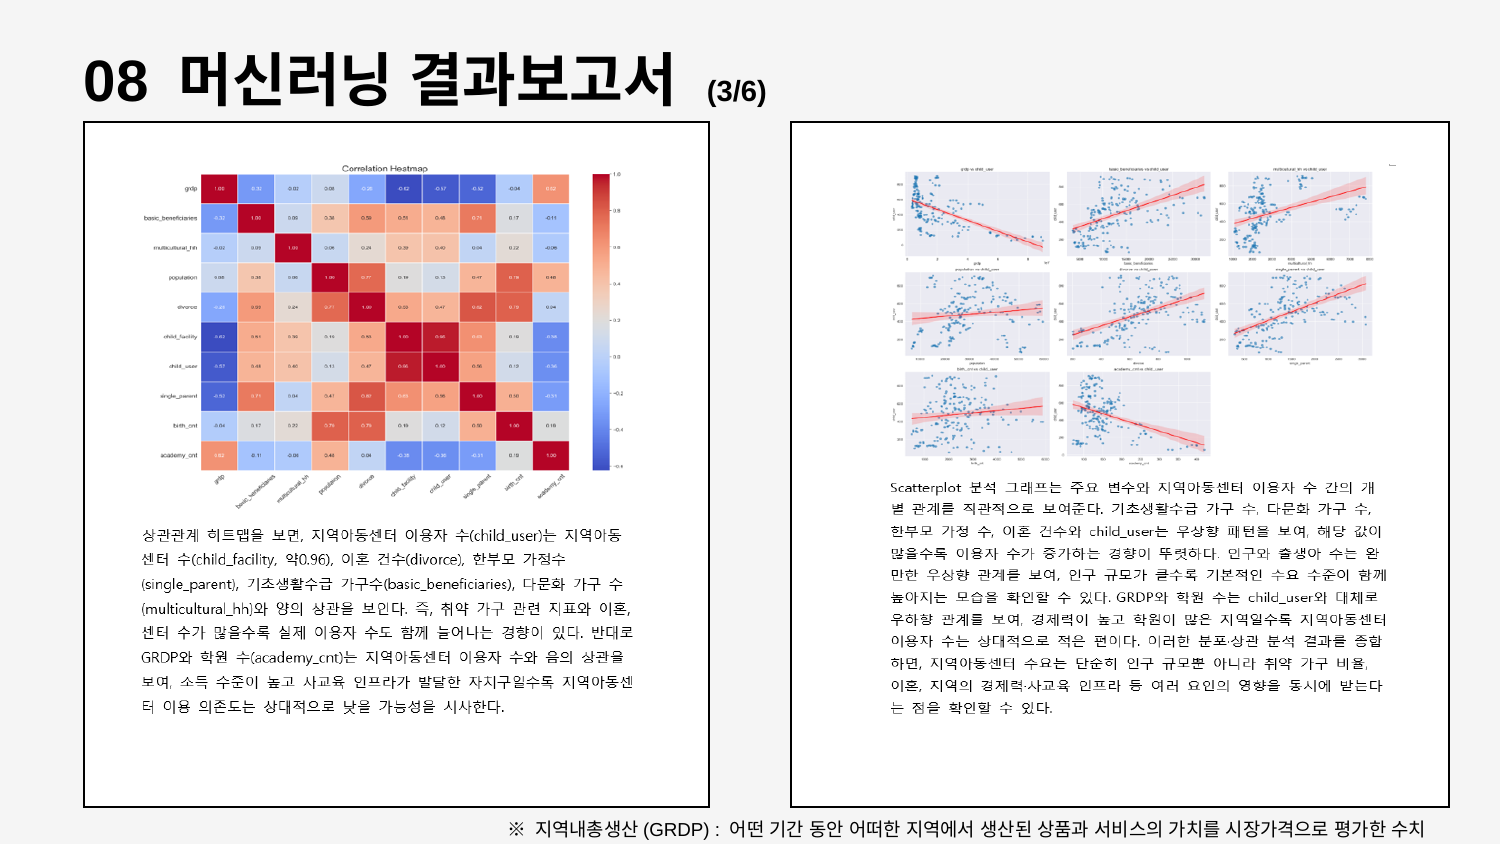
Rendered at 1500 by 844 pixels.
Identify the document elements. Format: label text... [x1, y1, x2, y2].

picture [844, 164, 1396, 765]
text_box [83, 121, 710, 808]
text_box [790, 121, 1450, 808]
text_box 08 머신러닝 결과보고서 (3/6) [83, 56, 449, 121]
picture [89, 163, 641, 799]
text_box ※ 지역내총생산(GRDP) : 어떤 기간 동안 어떠한 지역에서 생산된 상품과 서비스의 가치를 시장가격으로 평가한 수치 [492, 798, 1500, 844]
